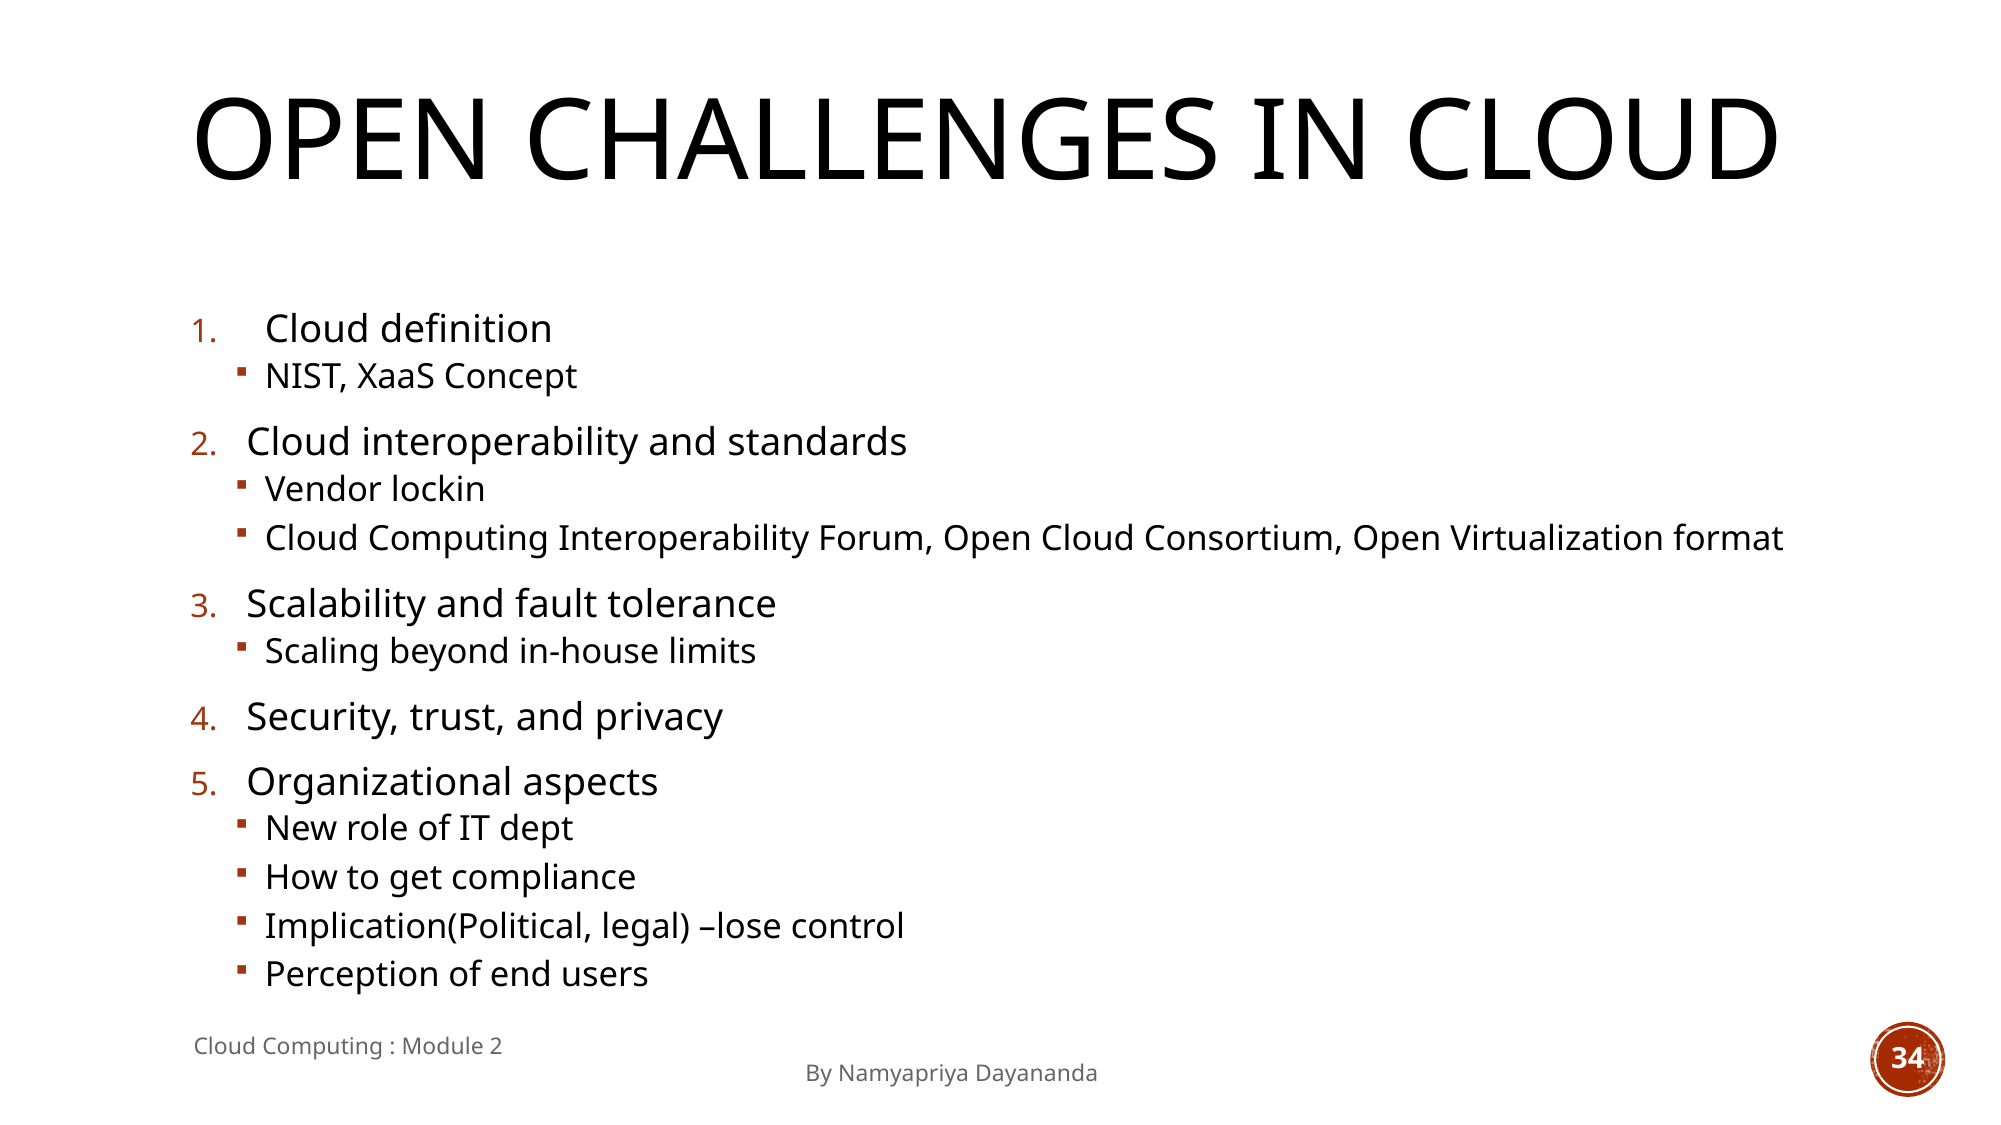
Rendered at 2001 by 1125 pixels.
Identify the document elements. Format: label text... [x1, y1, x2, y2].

footer Cloud Computing : Module 2 By Namyapriya Dayananda [178, 1028, 1850, 1089]
list Cloud definition NIST, XaaS Concept Cloud interoperability and standards Vendor lockin Cloud Computing Interoperability Forum, Open Cloud Consortium, Open Virtualization format Scalability and fault tolerance Scaling beyond in-house limits Security, trust, and privacy Organizational aspects New role of IT dept How to get compliance Implication(Political, legal) –lose control Perception of end users [175, 302, 1826, 1013]
title OPEN CHALLENGES IN CLOUD [175, 0, 1826, 286]
slide_number 34 [1855, 1028, 1961, 1089]
